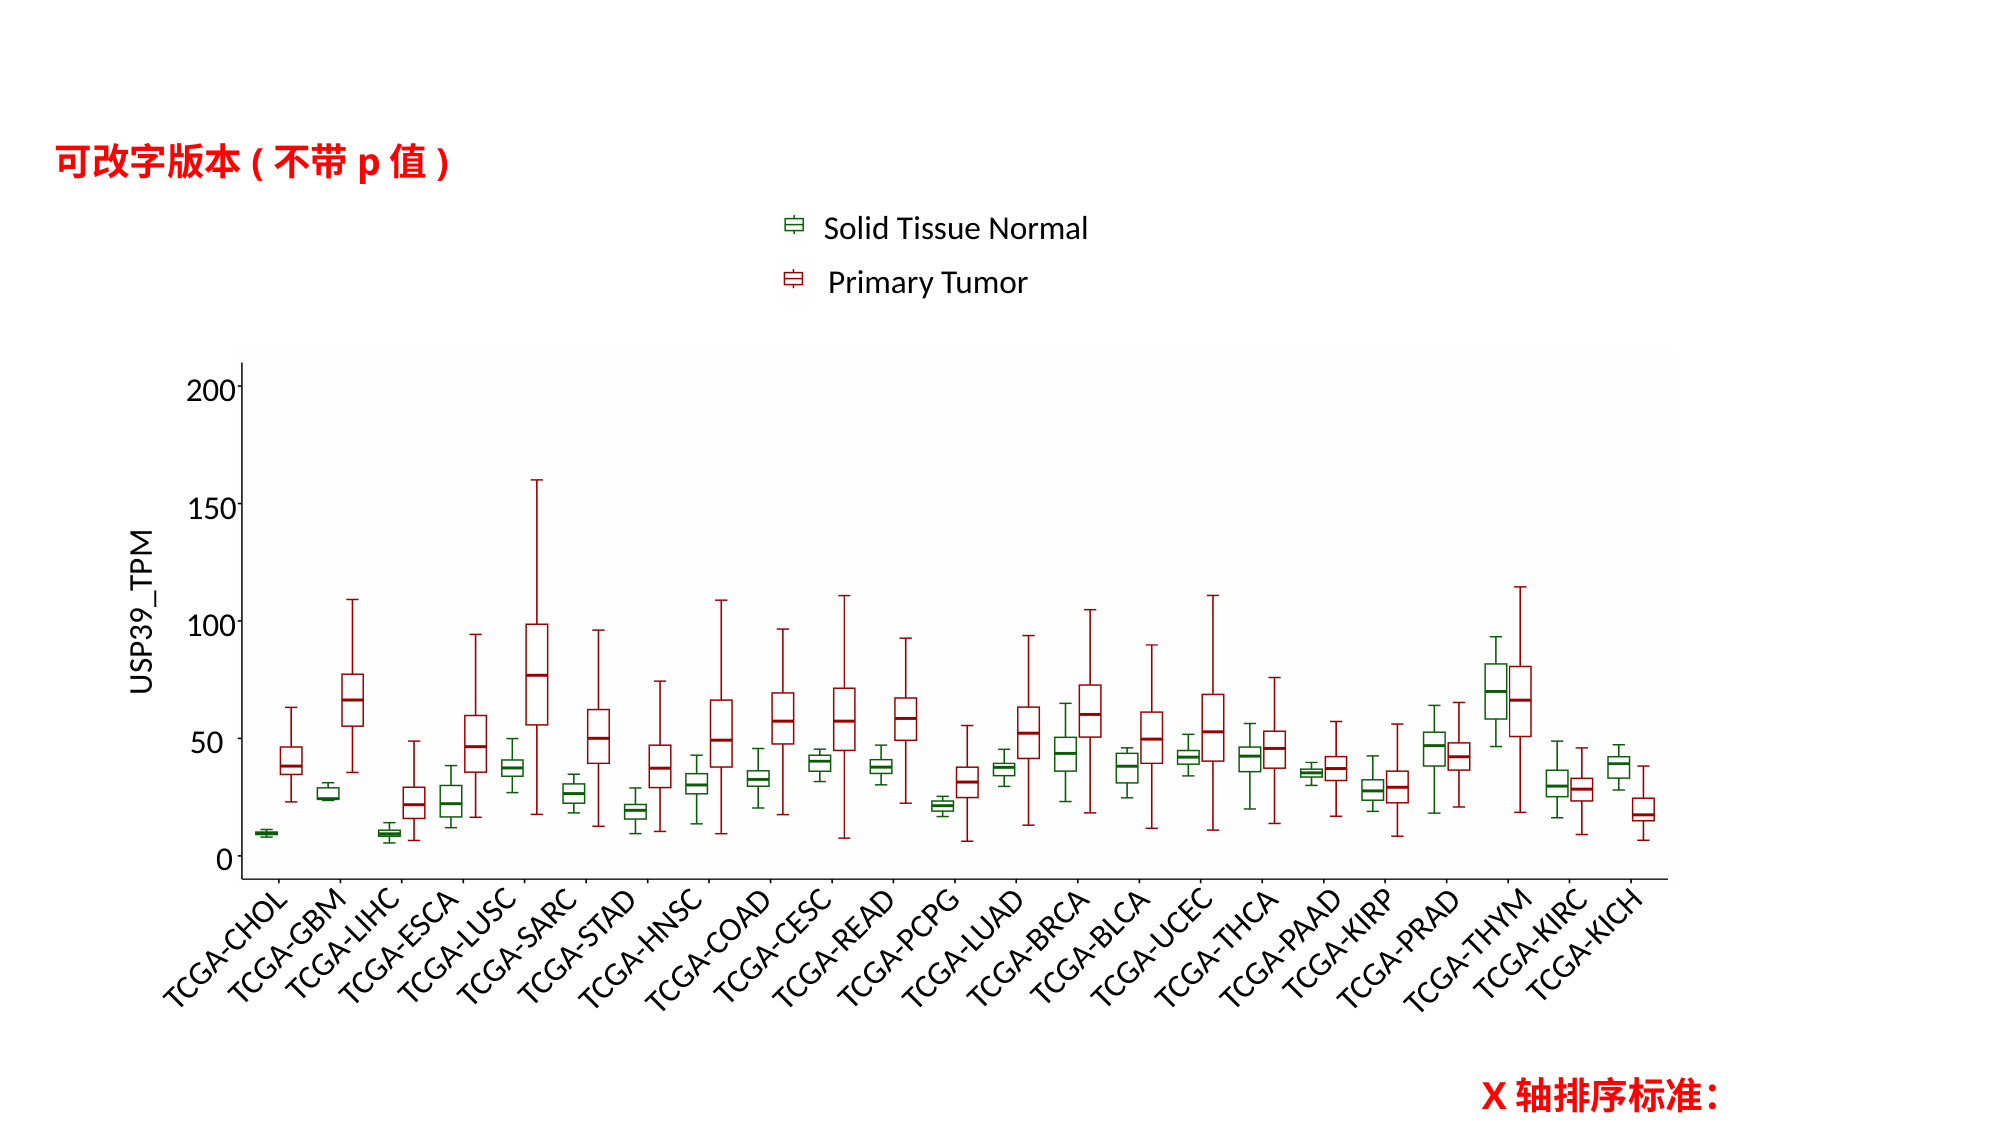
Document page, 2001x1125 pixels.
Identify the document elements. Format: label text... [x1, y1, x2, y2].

text_box TCGA-THYM [1378, 886, 1544, 1039]
text_box Solid Tissue Normal [809, 199, 1254, 254]
text_box TCGA-PAAD [1194, 886, 1353, 1033]
text_box TCGA-BRCA [941, 886, 1103, 1033]
text_box 可改字版本(不带p值) [40, 130, 509, 191]
text_box 100 [163, 595, 235, 651]
text_box Primary Tumor [813, 253, 1204, 308]
text_box TCGA-PRAD [1311, 886, 1480, 1034]
picture [235, 349, 1676, 886]
text_box TCGA-SARC [431, 886, 590, 1030]
text_box 50 [163, 712, 235, 768]
picture [782, 207, 810, 248]
text_box TCGA-UCEC [1065, 886, 1229, 1032]
text_box TCGA-KIRP [1257, 886, 1412, 1024]
text_box TCGA-CHOL [137, 886, 300, 1034]
text_box 200 [164, 361, 235, 416]
text_box TCGA-KICH [1501, 886, 1665, 1026]
text_box 0 [201, 829, 235, 885]
text_box TCGA-LUAD [876, 886, 1040, 1033]
picture [778, 260, 814, 306]
text_box TCGA-GBM [202, 886, 357, 1029]
text_box TCGA-HNSC [552, 886, 721, 1034]
text_box TCGA-KIRC [1448, 886, 1599, 1024]
text_box TCGA-CESC [688, 886, 847, 1028]
text_box TCGA-PCPG [812, 886, 976, 1033]
text_box TCGA-THCA [1129, 886, 1294, 1033]
text_box TCGA-STAD [492, 886, 653, 1029]
text_box USP39_TPM [111, 477, 166, 710]
text_box TCGA-LIHC [260, 886, 412, 1024]
text_box 150 [164, 478, 235, 534]
text_box TCGA-ESCA [313, 886, 471, 1029]
text_box TCGA-LUSC [372, 886, 530, 1029]
text_box X轴排序标准：foldchange [1467, 1064, 1953, 1125]
text_box TCGA-COAD [619, 886, 785, 1037]
text_box TCGA-BLCA [1004, 886, 1165, 1029]
text_box TCGA-READ [747, 886, 911, 1033]
